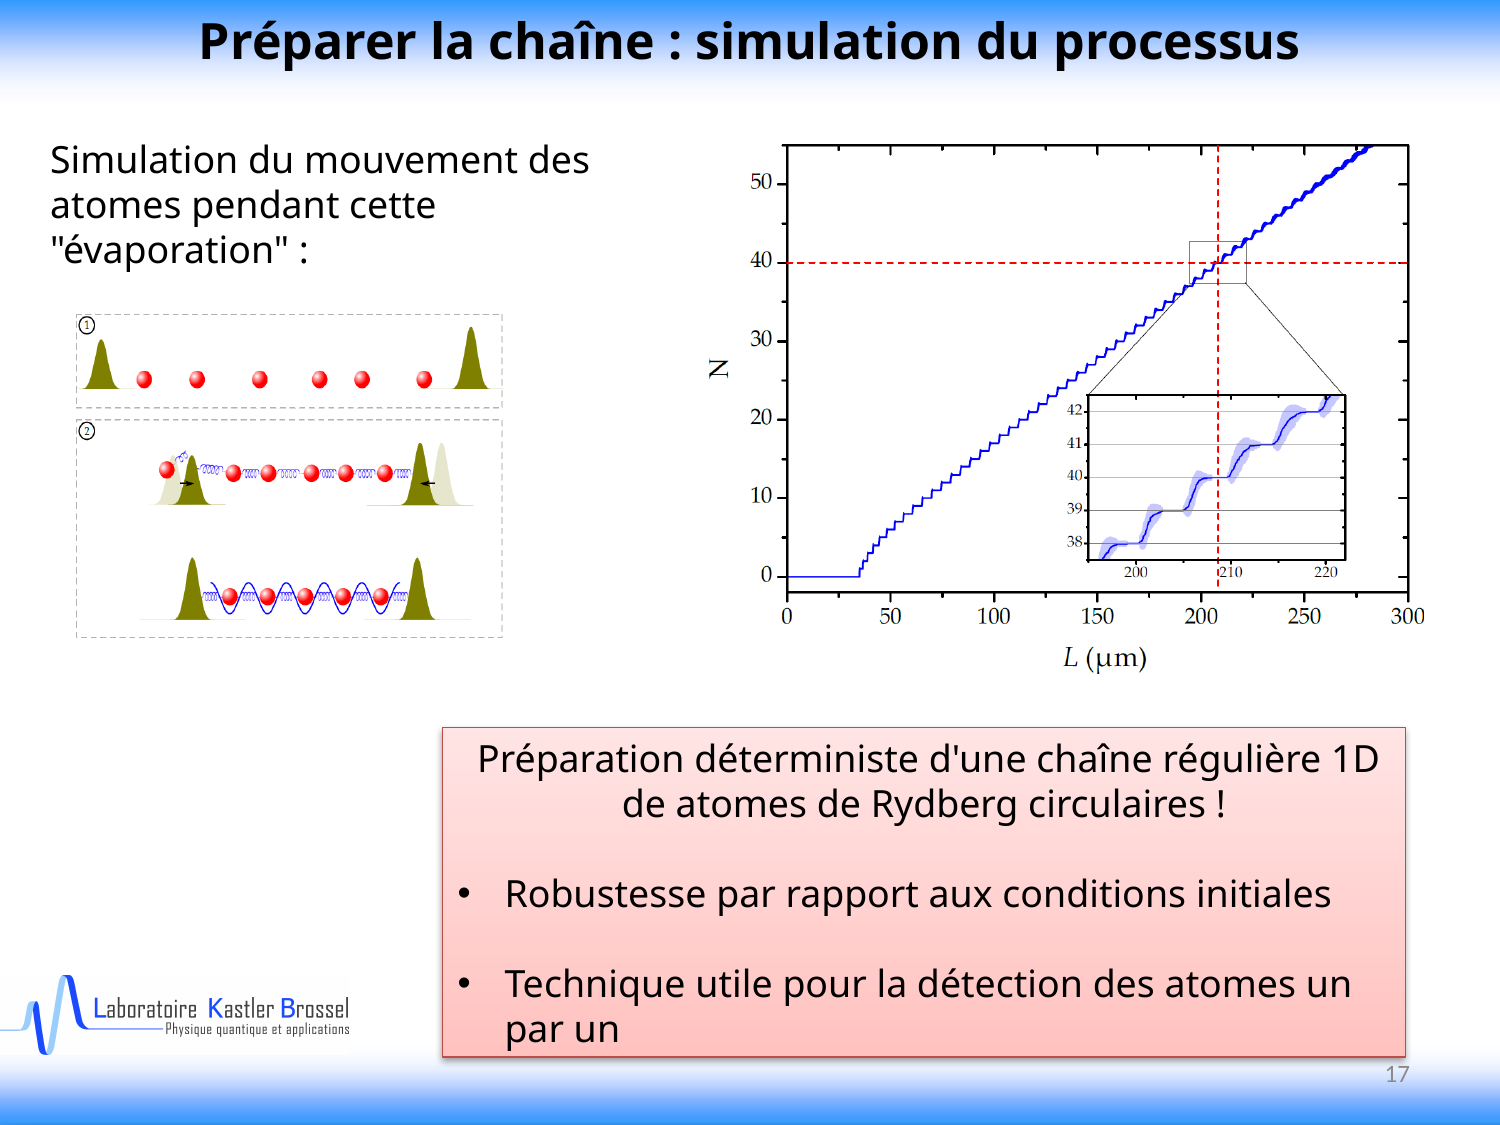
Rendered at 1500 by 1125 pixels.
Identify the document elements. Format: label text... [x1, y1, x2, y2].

title Préparer la chaîne : simulation du processus [0, 0, 1500, 79]
picture [0, 79, 1500, 1125]
slide_number 17 [1074, 1042, 1425, 1103]
text_box Simulation du mouvement des atomes pendant cette "évaporation" : [35, 128, 662, 279]
